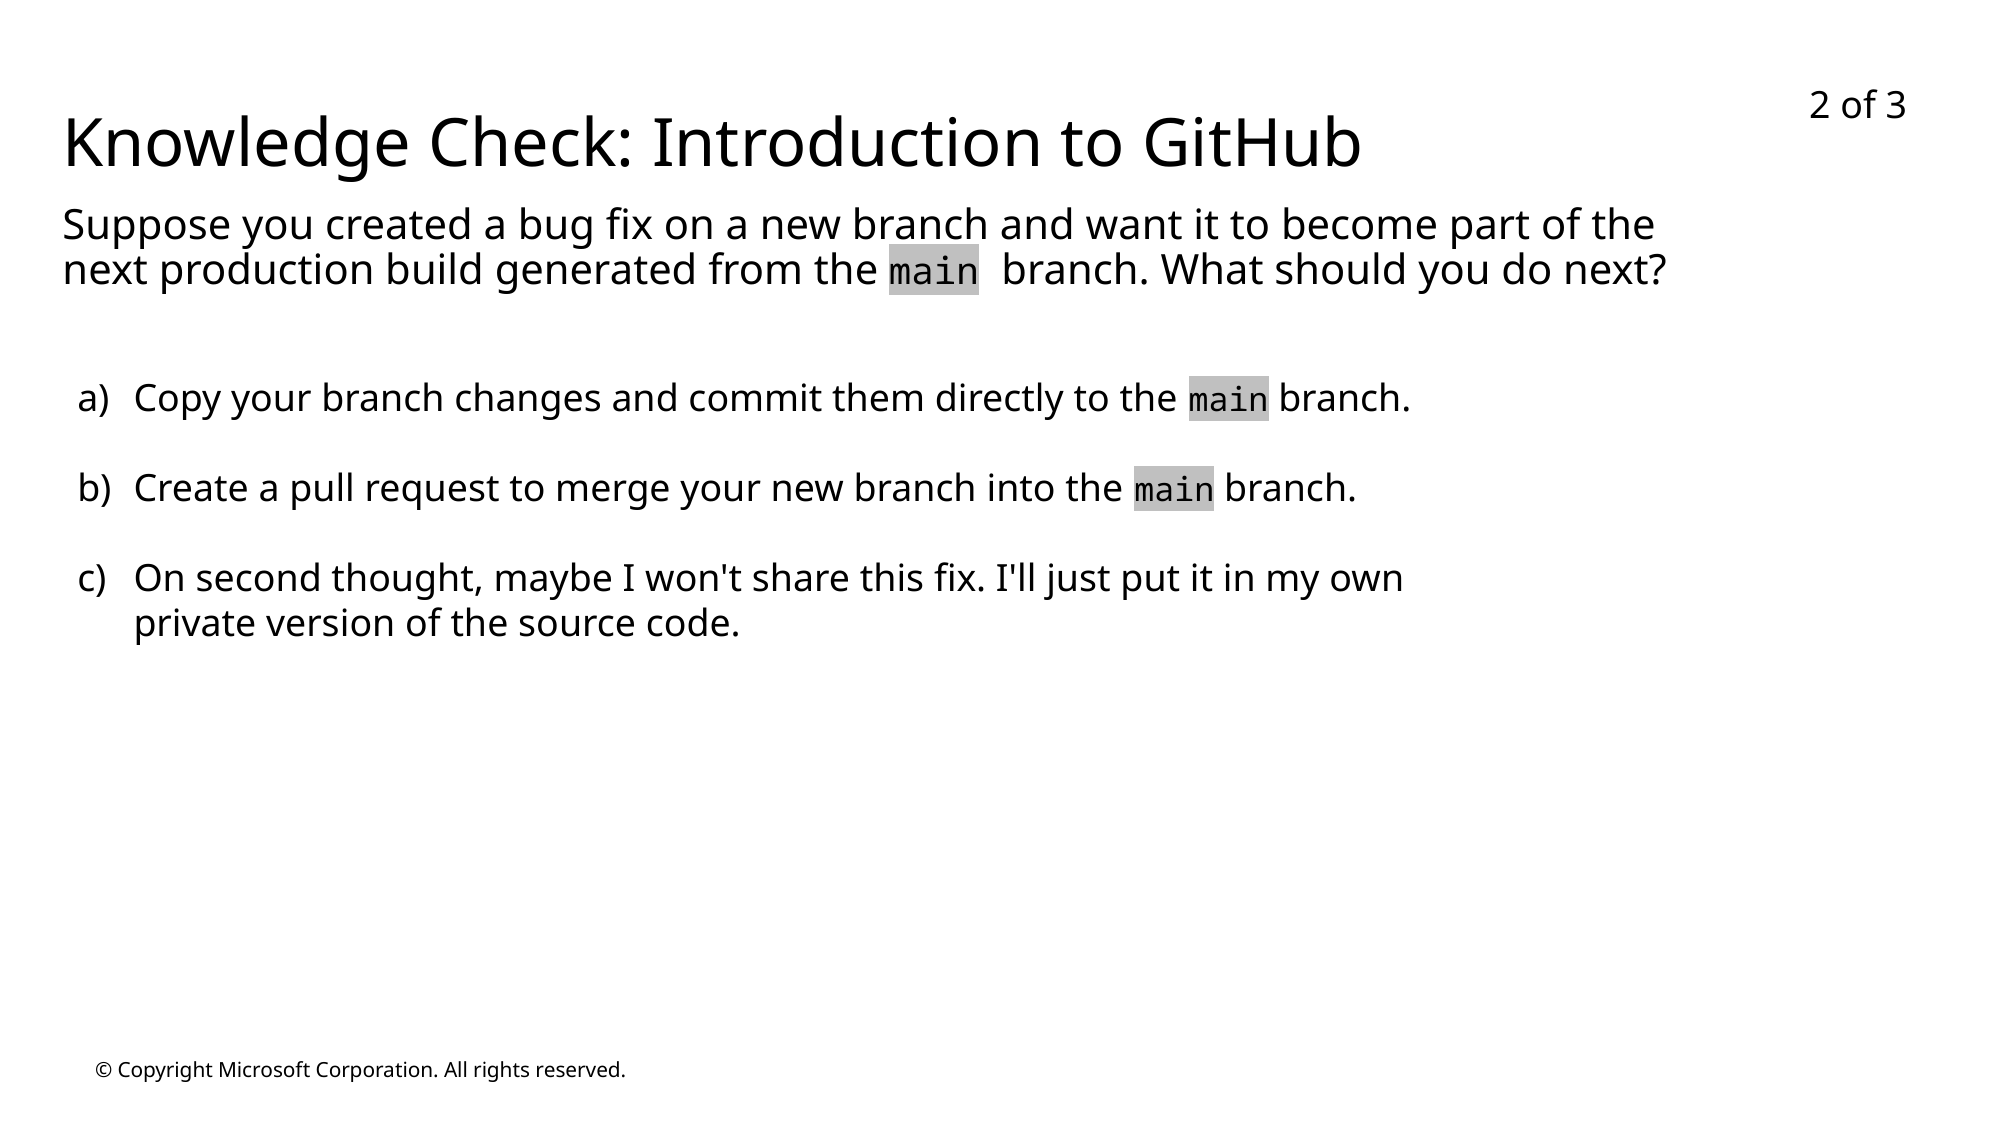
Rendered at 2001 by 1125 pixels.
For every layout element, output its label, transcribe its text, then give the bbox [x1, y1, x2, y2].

text_box 2 of 3 [1794, 73, 1938, 134]
title Knowledge Check: Introduction to GitHub [62, 108, 1816, 160]
text_box Suppose you created a bug fix on a new branch and want it to become part of the next production build generated from the main branch. What should you do next? [62, 203, 1752, 323]
text_box Copy your branch changes and commit them directly to the main branch. Create a pull request to merge your new branch into the main branch. On second thought, maybe I won't share this fix. I'll just put it in my own private version of the source code. [62, 366, 1530, 652]
text_box © Copyright Microsoft Corporation. All rights reserved. [95, 1053, 776, 1086]
